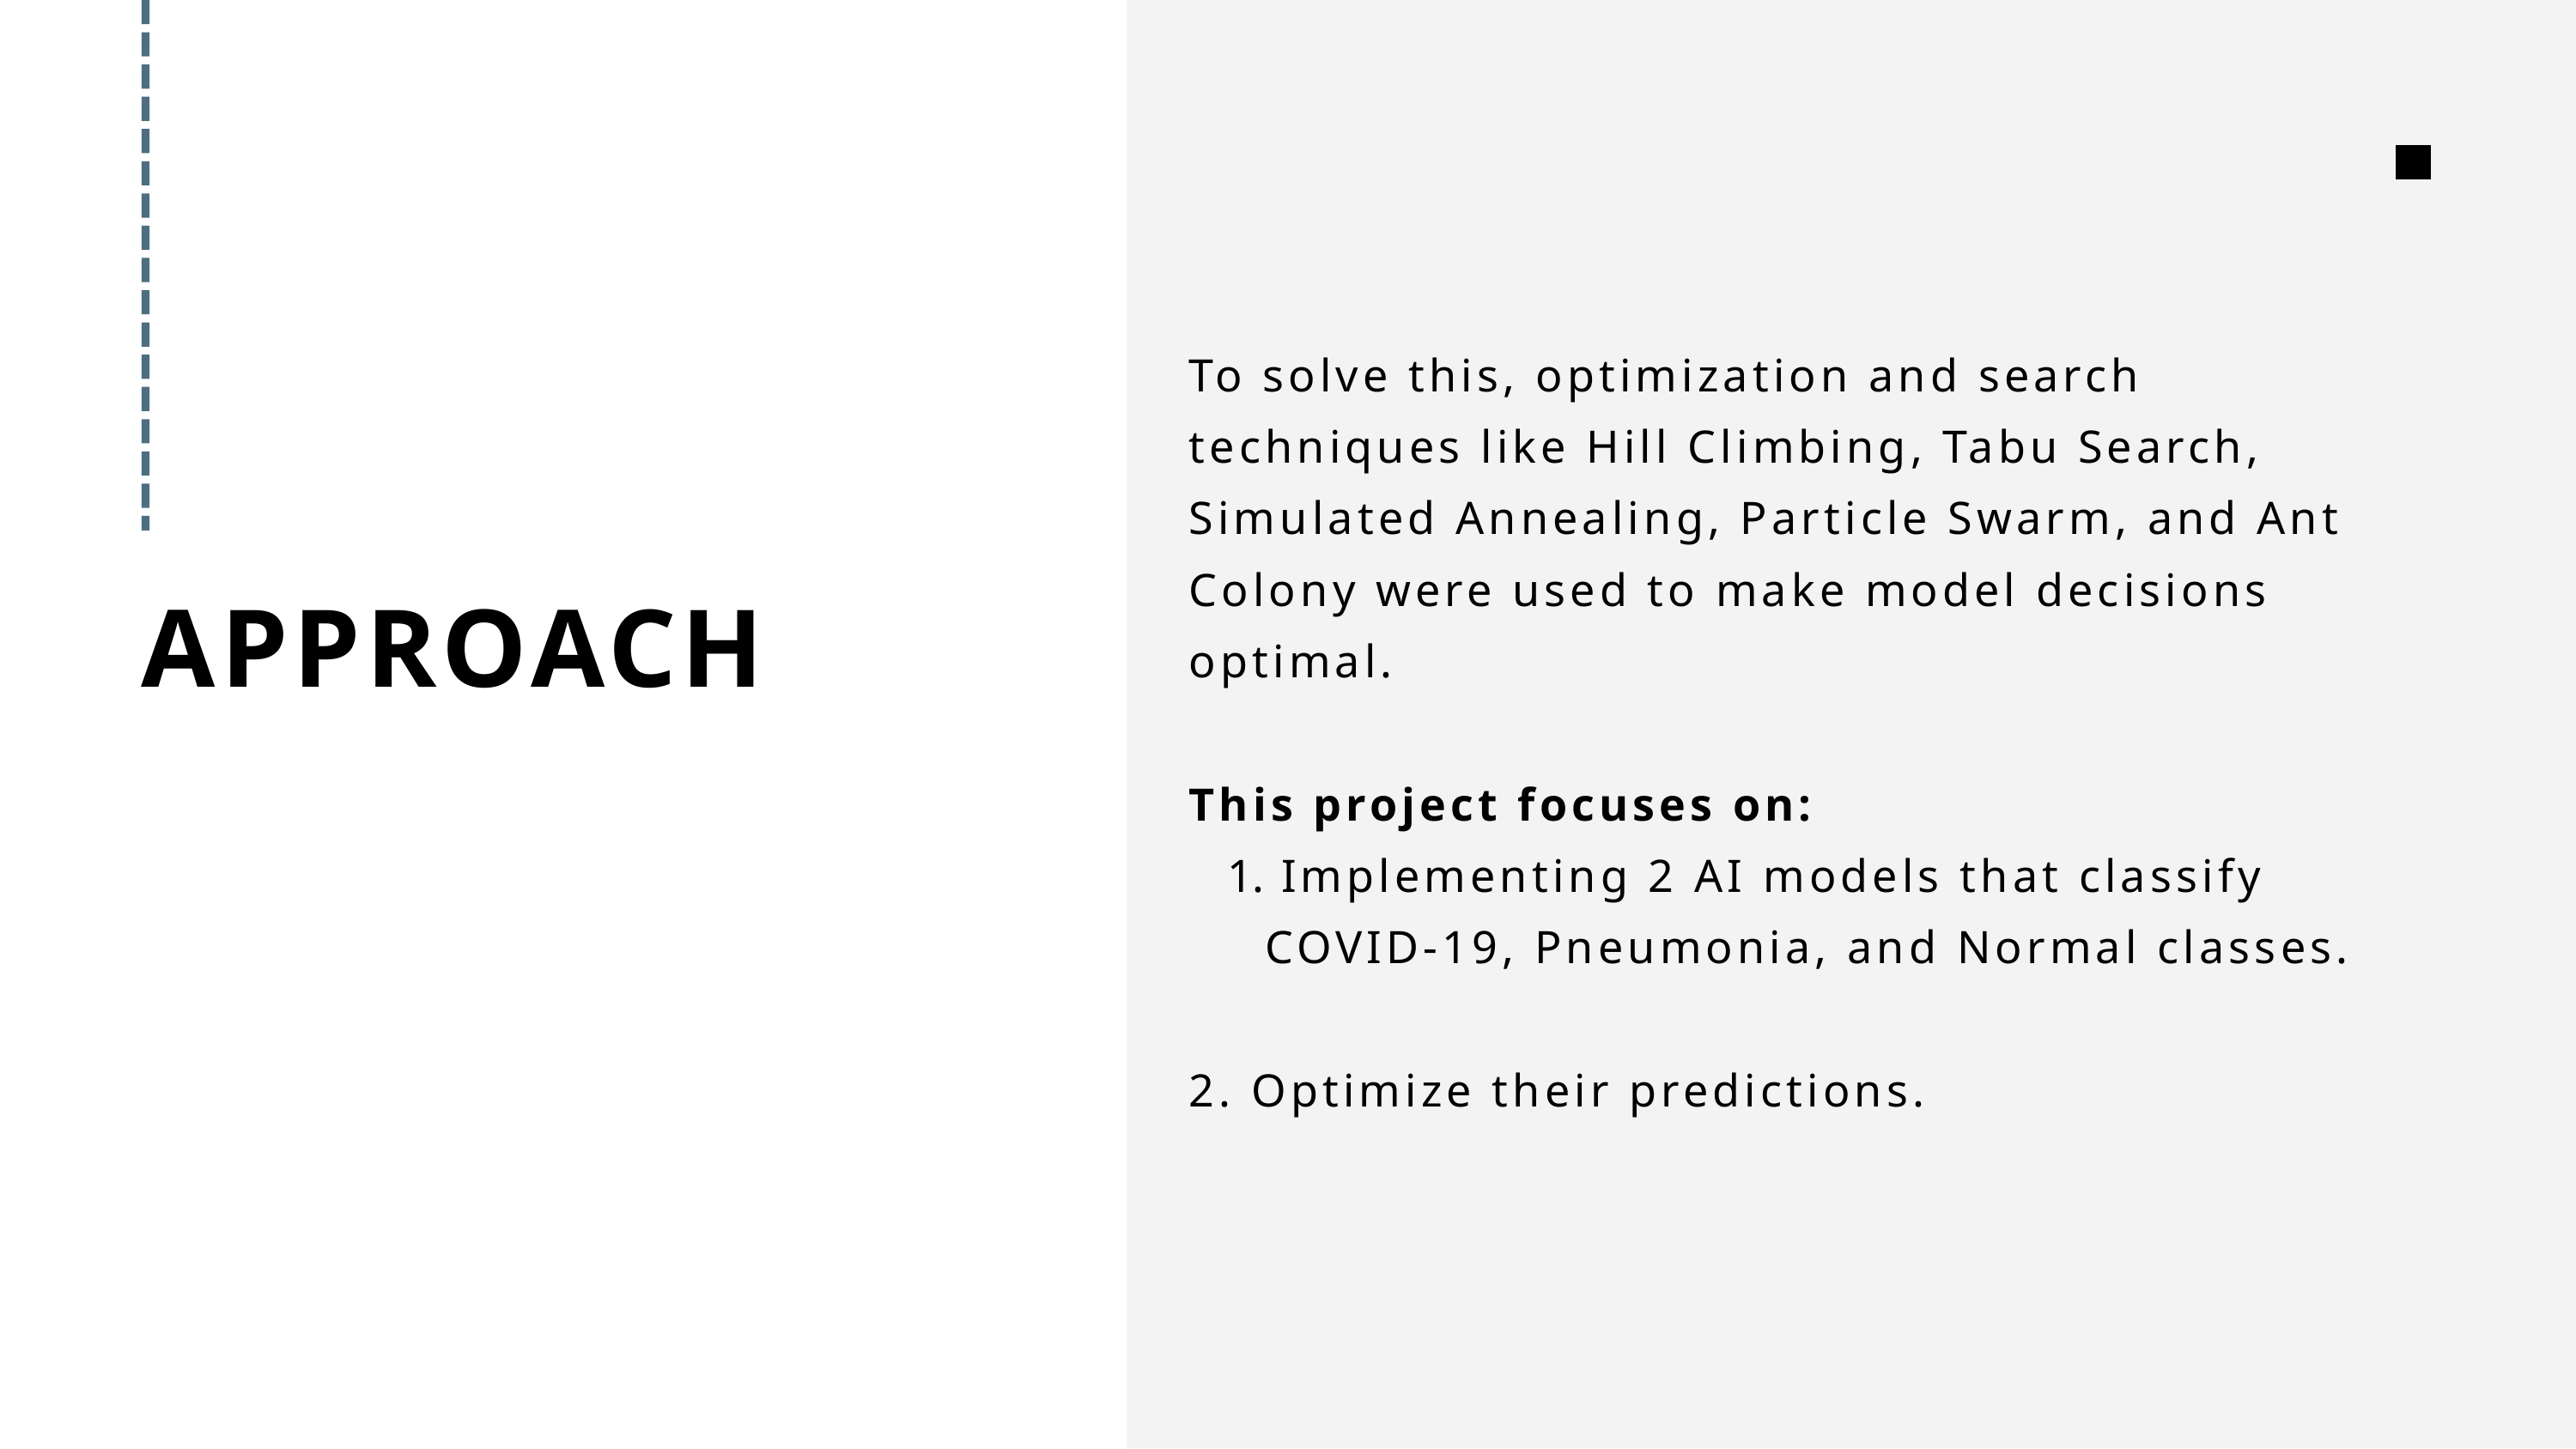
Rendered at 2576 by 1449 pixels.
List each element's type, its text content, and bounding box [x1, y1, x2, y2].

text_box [1127, 0, 2576, 1449]
text_box APPROACH [141, 558, 1122, 709]
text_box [2396, 144, 2432, 180]
